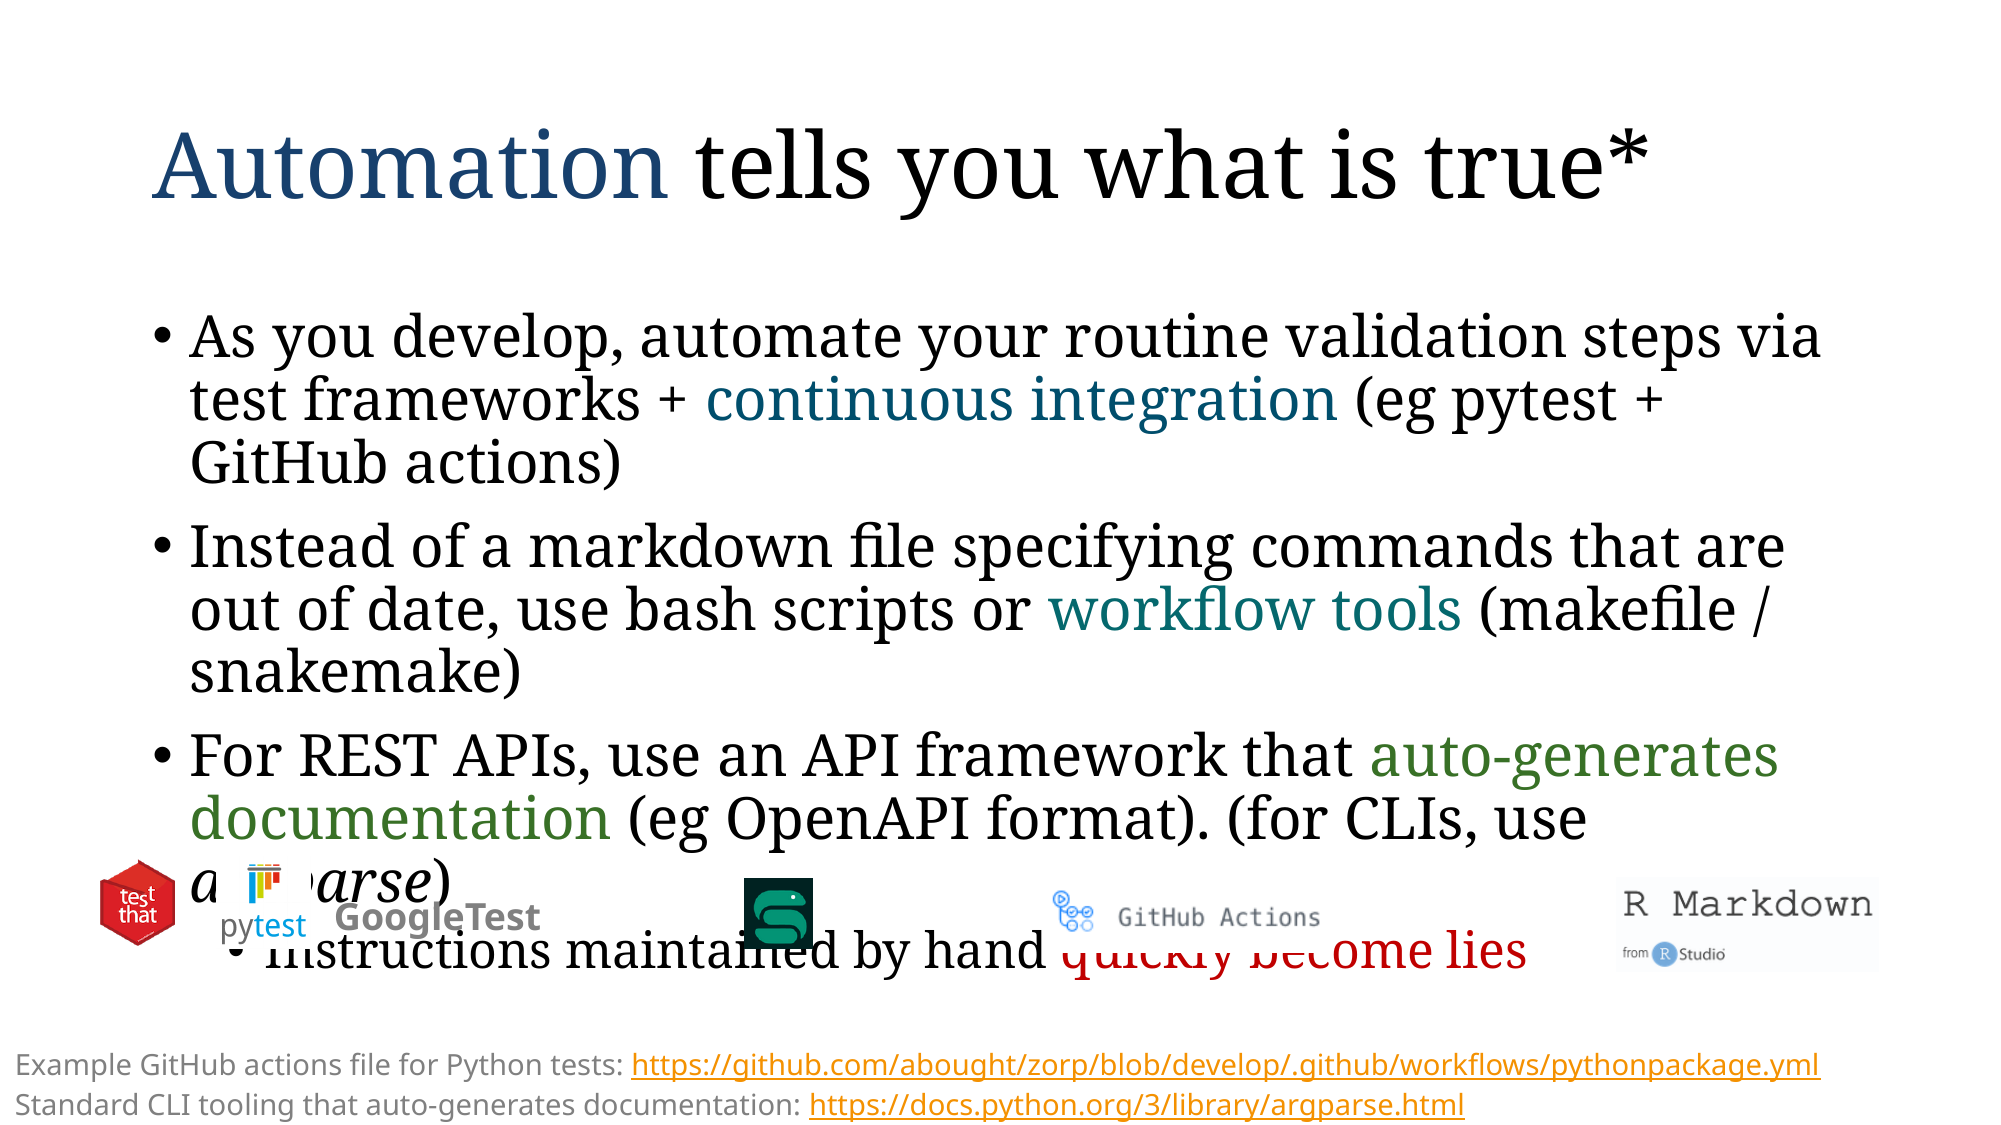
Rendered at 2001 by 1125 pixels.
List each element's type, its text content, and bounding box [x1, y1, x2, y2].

list As you develop, automate your routine validation steps via test frameworks + continuous integration (eg pytest + GitHub actions) Instead of a markdown file specifying commands that are out of date, use bash scripts or workflow tools (makefile / snakemake) For REST APIs, use an API framework that auto-generates documentation (eg OpenAPI format). (for CLIs, use argparse) Instructions maintained by hand quickly become lies [137, 299, 1863, 1014]
picture [100, 859, 175, 946]
picture [215, 856, 311, 949]
picture [1042, 871, 1332, 953]
picture [1616, 877, 1879, 972]
text_box Example GitHub actions file for Python tests: https://github.com/abought/zorp/blob/develop/.github/workflows/pythonpackage.yml Standard CLI tooling that auto-generates documentation: https://docs.python.org/3/library/argparse.html [0, 1039, 1972, 1125]
text_box GoogleTest [318, 885, 556, 945]
title Automation tells you what is true* [137, 59, 1863, 278]
picture [744, 878, 813, 949]
